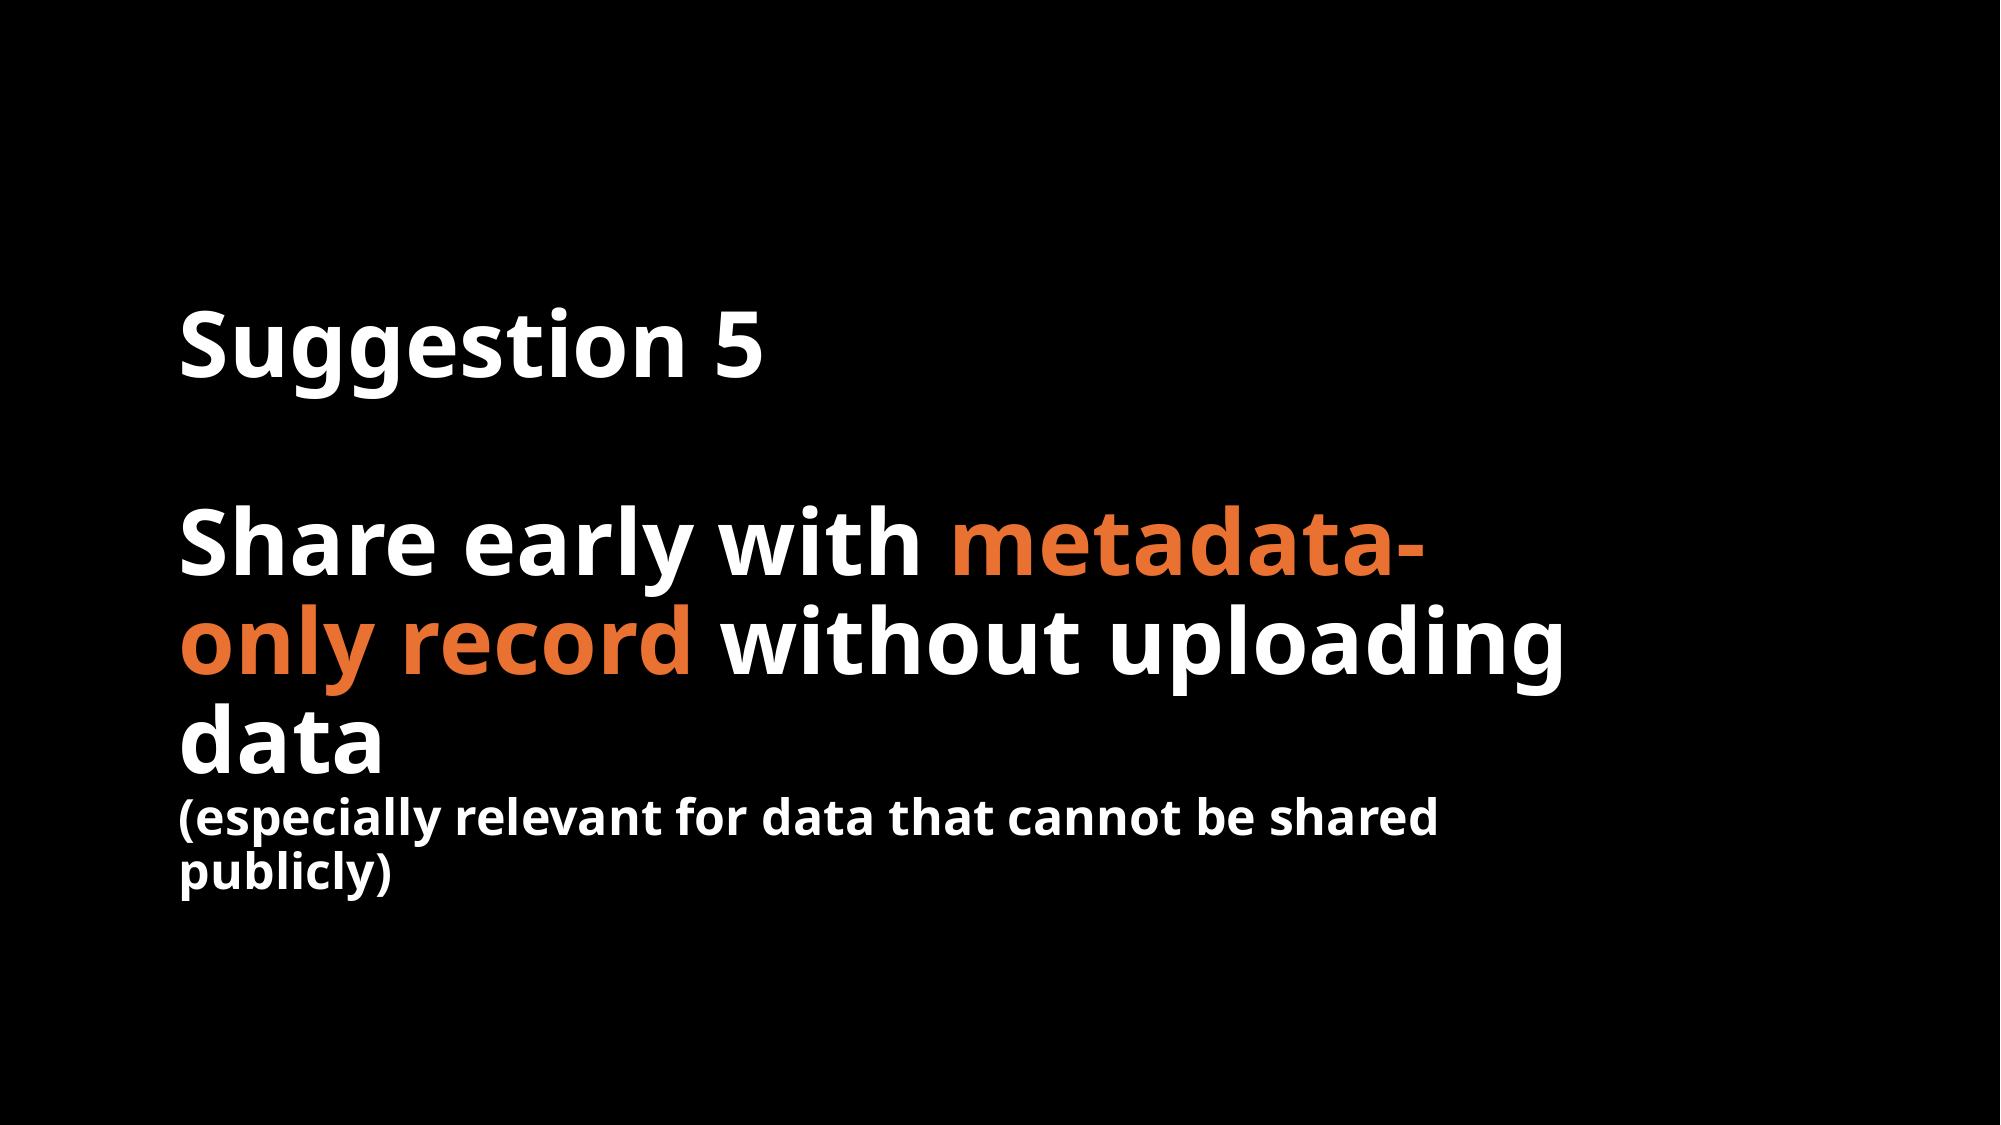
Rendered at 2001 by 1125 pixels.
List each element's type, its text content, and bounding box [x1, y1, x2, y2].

title Suggestion 5 Share early with metadata-only record without uploading data [163, 371, 1630, 720]
text_box (especially relevant for data that cannot be shared publicly) [163, 772, 1630, 921]
